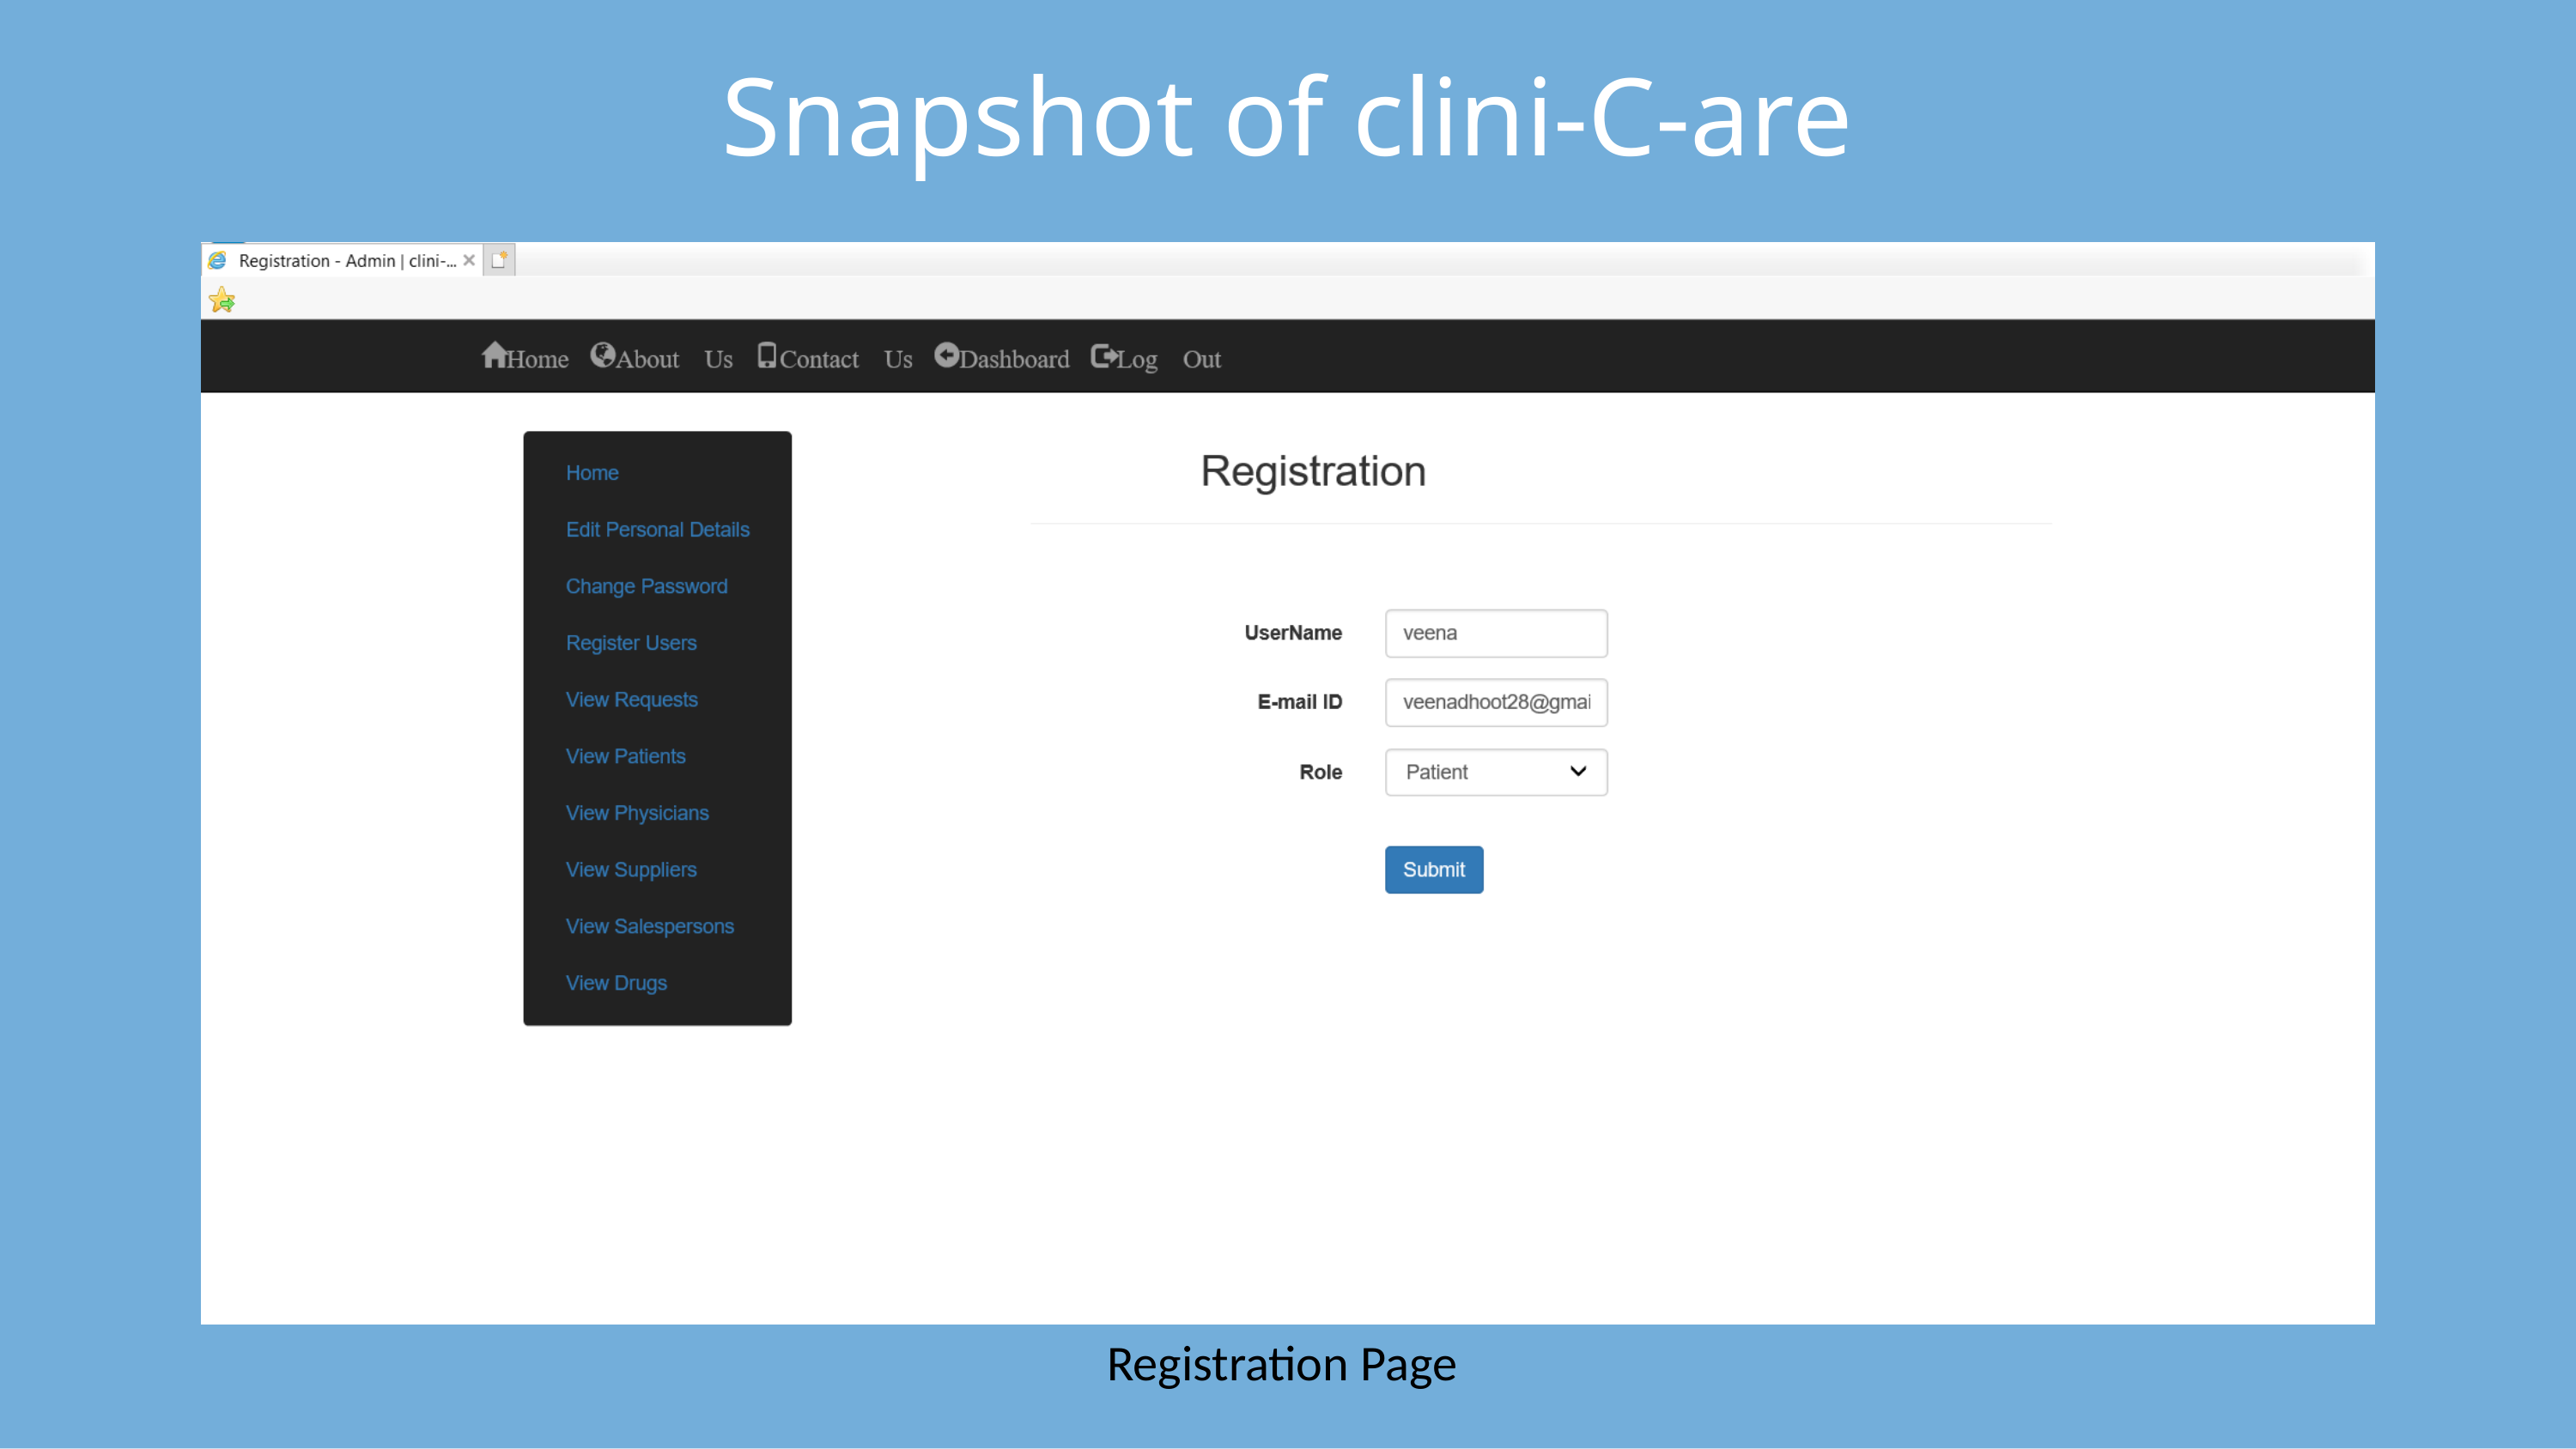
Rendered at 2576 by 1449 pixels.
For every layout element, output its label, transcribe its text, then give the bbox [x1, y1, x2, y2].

picture [200, 242, 2376, 1325]
title Snapshot of clini-C-are [623, 48, 1953, 179]
text_box Registration Page [928, 1332, 1648, 1397]
text_box [0, 0, 2576, 1449]
